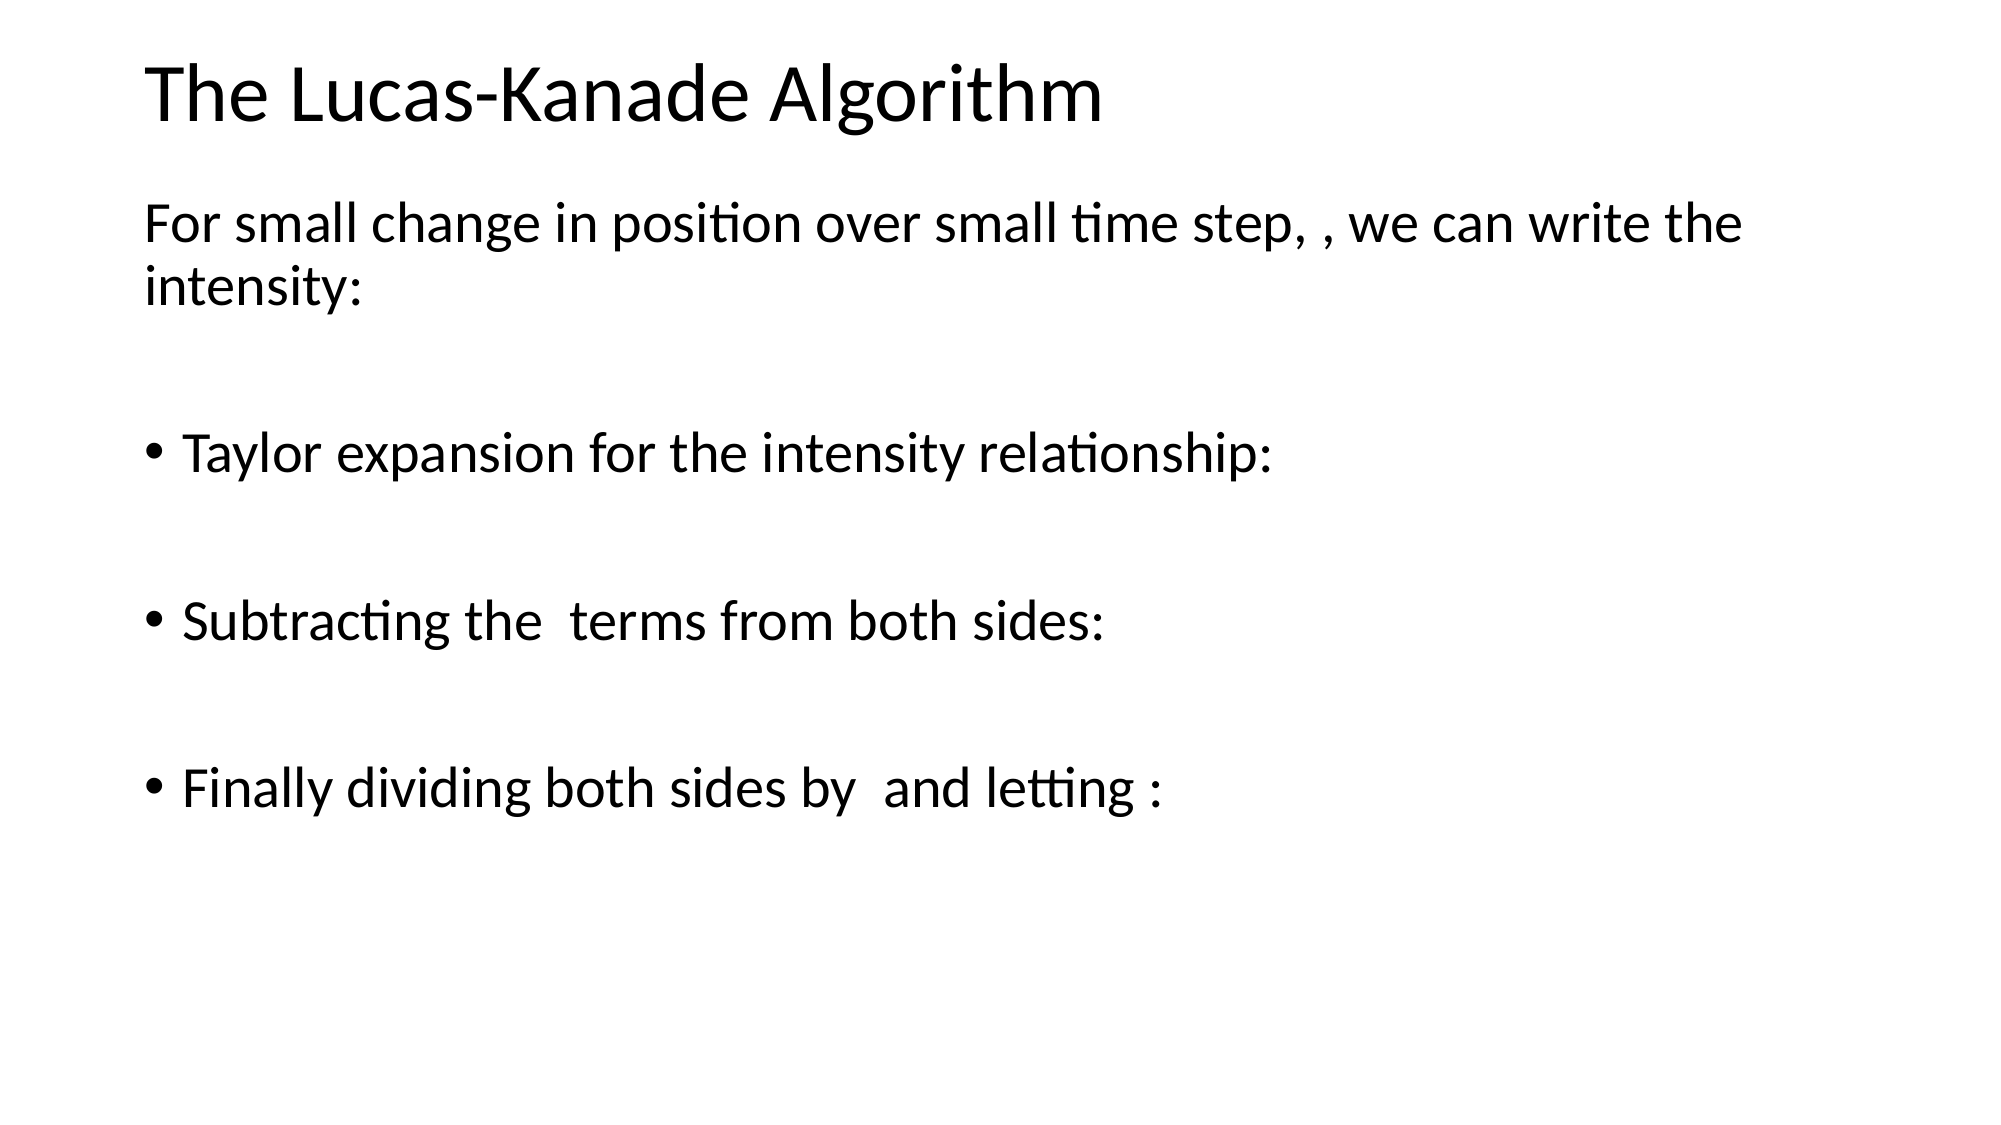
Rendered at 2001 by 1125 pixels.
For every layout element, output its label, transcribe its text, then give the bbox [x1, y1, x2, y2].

title The Lucas-Kanade Algorithm [129, 22, 1855, 166]
